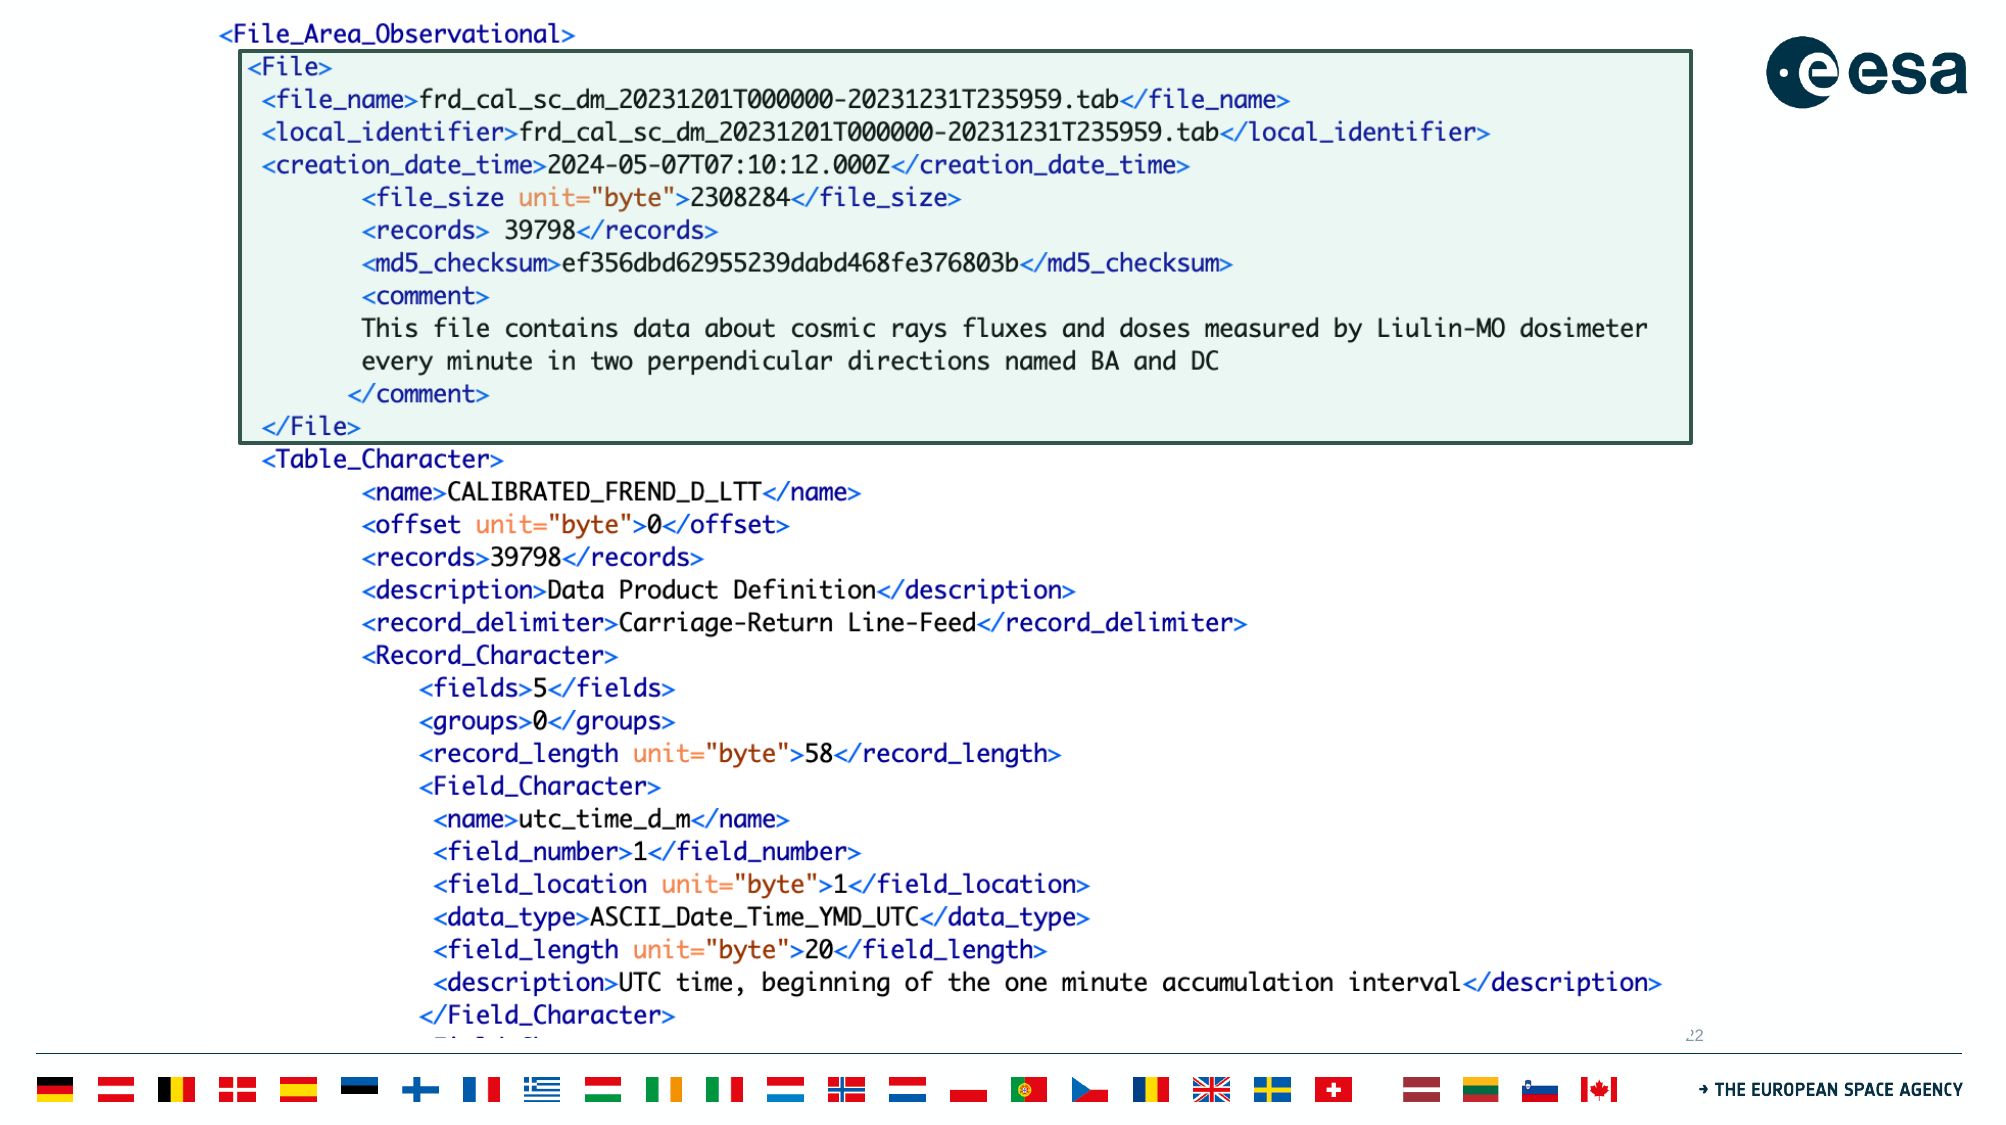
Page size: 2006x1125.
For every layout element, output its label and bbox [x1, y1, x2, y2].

picture [950, 1077, 987, 1102]
picture [98, 1077, 134, 1102]
picture [1522, 1077, 1558, 1102]
picture [1315, 1077, 1352, 1102]
picture [585, 1077, 621, 1102]
picture [889, 1077, 926, 1102]
picture [1254, 1077, 1291, 1102]
picture [280, 1077, 317, 1102]
picture [463, 1077, 500, 1102]
picture [524, 1077, 560, 1102]
picture [706, 1077, 743, 1102]
picture [206, 12, 1692, 1038]
picture [767, 1077, 804, 1102]
picture [1133, 1077, 1169, 1102]
picture [1193, 1077, 1230, 1102]
picture [158, 1077, 195, 1102]
picture [341, 1077, 378, 1102]
picture [1072, 1077, 1108, 1102]
picture [37, 1077, 73, 1102]
picture [219, 1077, 256, 1102]
picture [1694, 0, 2006, 180]
picture [1403, 1077, 1440, 1102]
picture [1581, 1077, 1617, 1102]
picture [1011, 1077, 1047, 1102]
picture [646, 1077, 682, 1102]
picture [828, 1077, 865, 1102]
picture [1696, 1080, 1966, 1098]
picture [402, 1077, 439, 1102]
